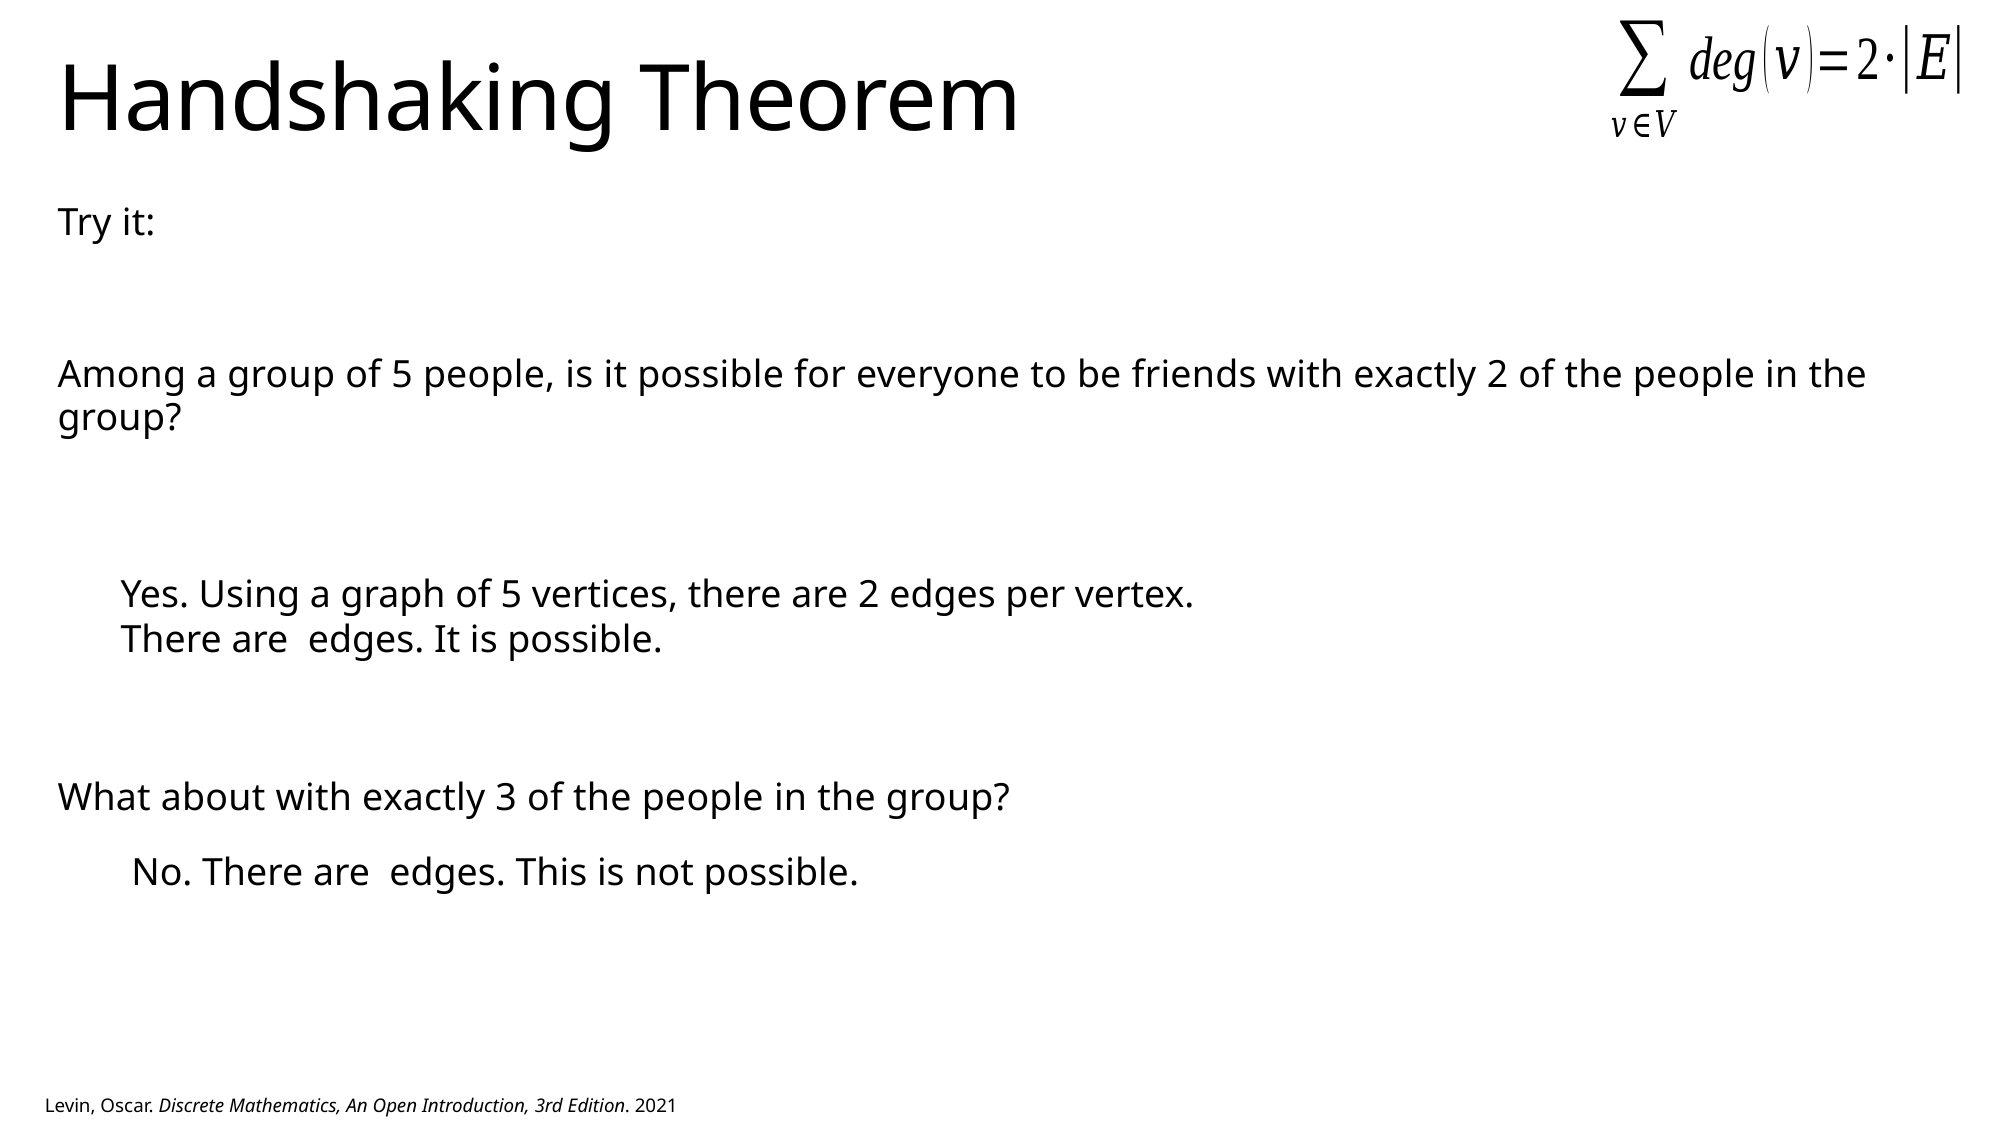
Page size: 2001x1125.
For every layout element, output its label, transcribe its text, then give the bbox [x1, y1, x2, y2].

text_box Levin, Oscar. Discrete Mathematics, An Open Introduction, 3rd Edition. 2021 [30, 1086, 693, 1124]
title Handshaking Theorem [42, 38, 1955, 158]
list Try it: Among a group of 5 people, is it possible for everyone to be friends with exactly 2 of the people in the group? What about with exactly 3 of the people in the group? [42, 193, 1955, 1028]
